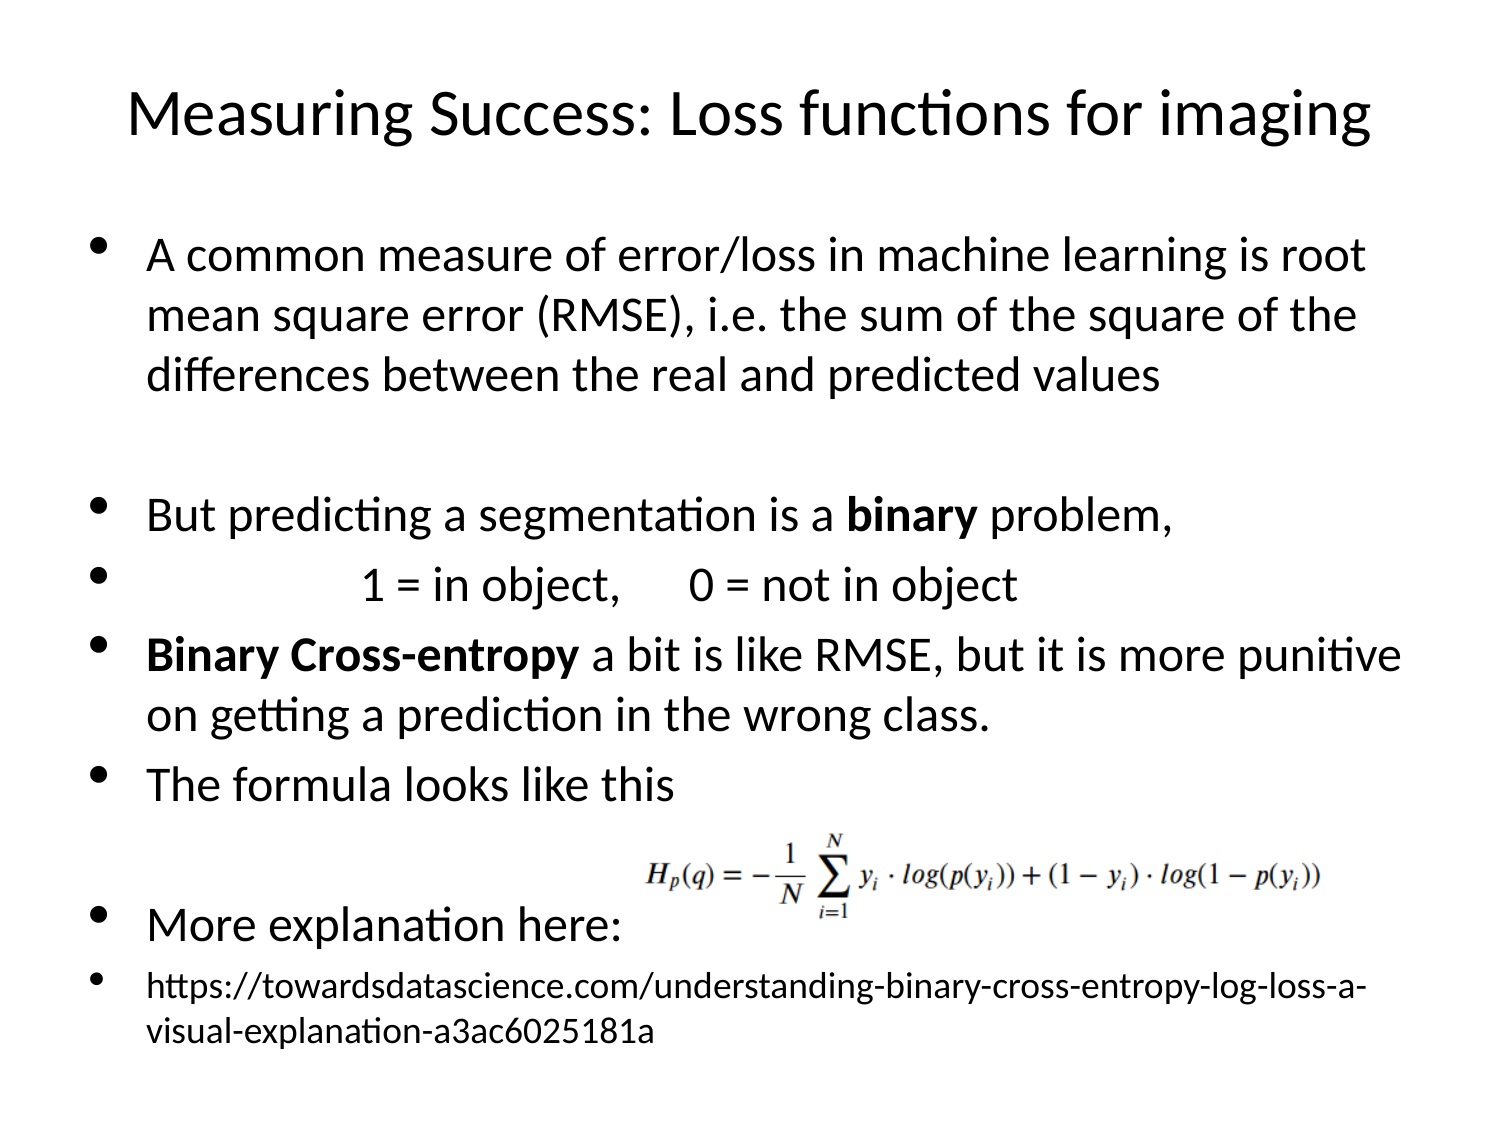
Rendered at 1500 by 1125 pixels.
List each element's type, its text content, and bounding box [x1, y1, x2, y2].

text_box Measuring Success: Loss functions for imaging [74, 45, 1425, 172]
picture [633, 826, 1329, 928]
text_box A common measure of error/loss in machine learning is root mean square error (RMSE), i.e. the sum of the square of the differences between the real and predicted values But predicting a segmentation is a binary problem, 1 = in object, 0 = not in object Binary Cross-entropy a bit is like RMSE, but it is more punitive on getting a prediction in the wrong class. The formula looks like this More explanation here: https://towardsdatascience.com/understanding-binary-cross-entropy-log-loss-a-visual-explanation-a3ac6025181a [74, 213, 1425, 1034]
